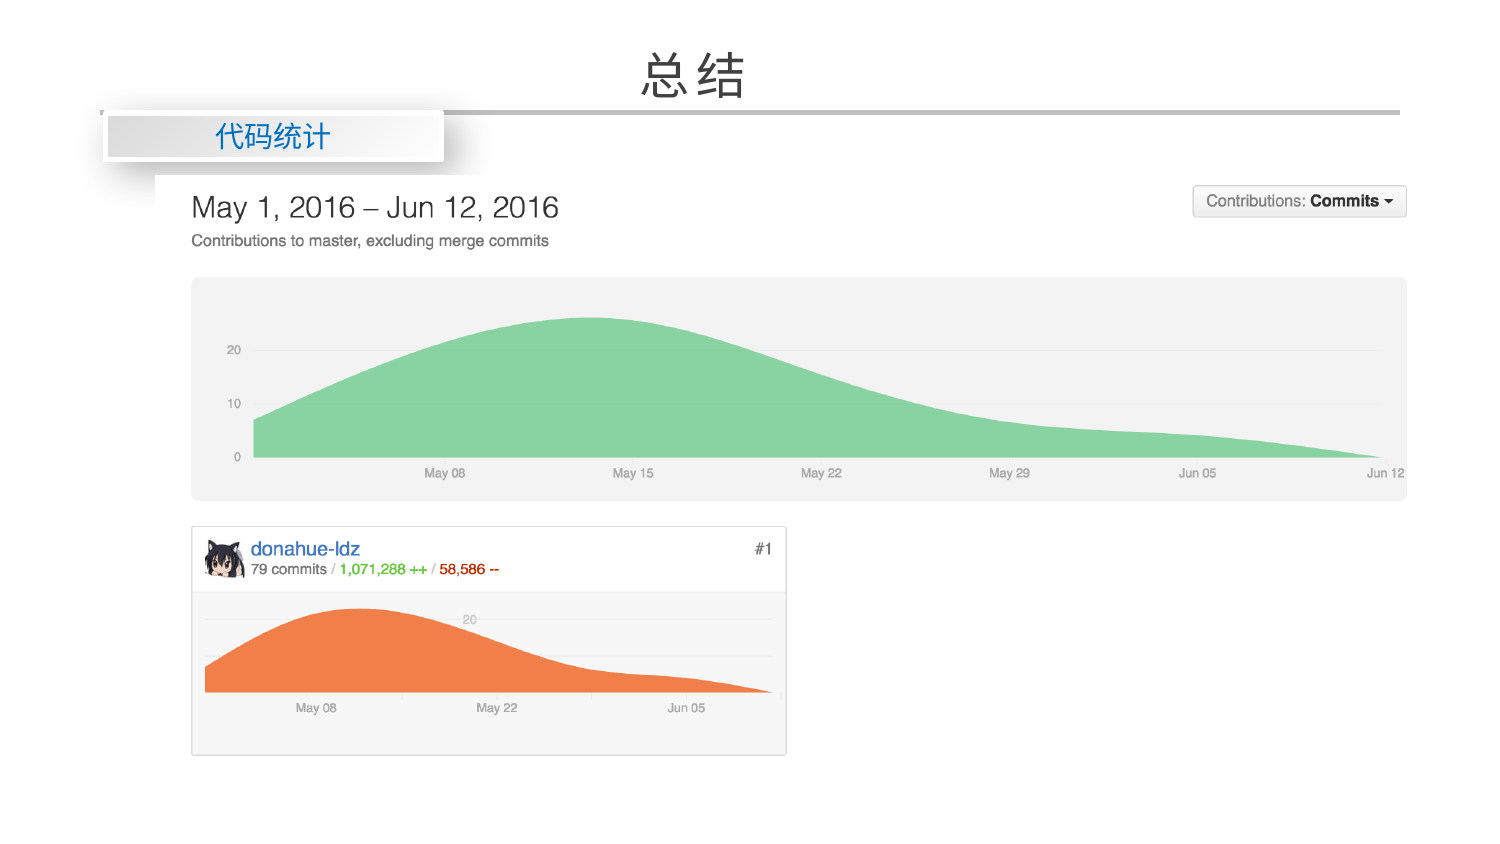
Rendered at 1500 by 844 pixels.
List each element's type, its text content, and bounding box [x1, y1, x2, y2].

picture [154, 175, 1500, 784]
text_box 代码统计 [103, 111, 444, 161]
text_box 总结 [625, 37, 762, 112]
